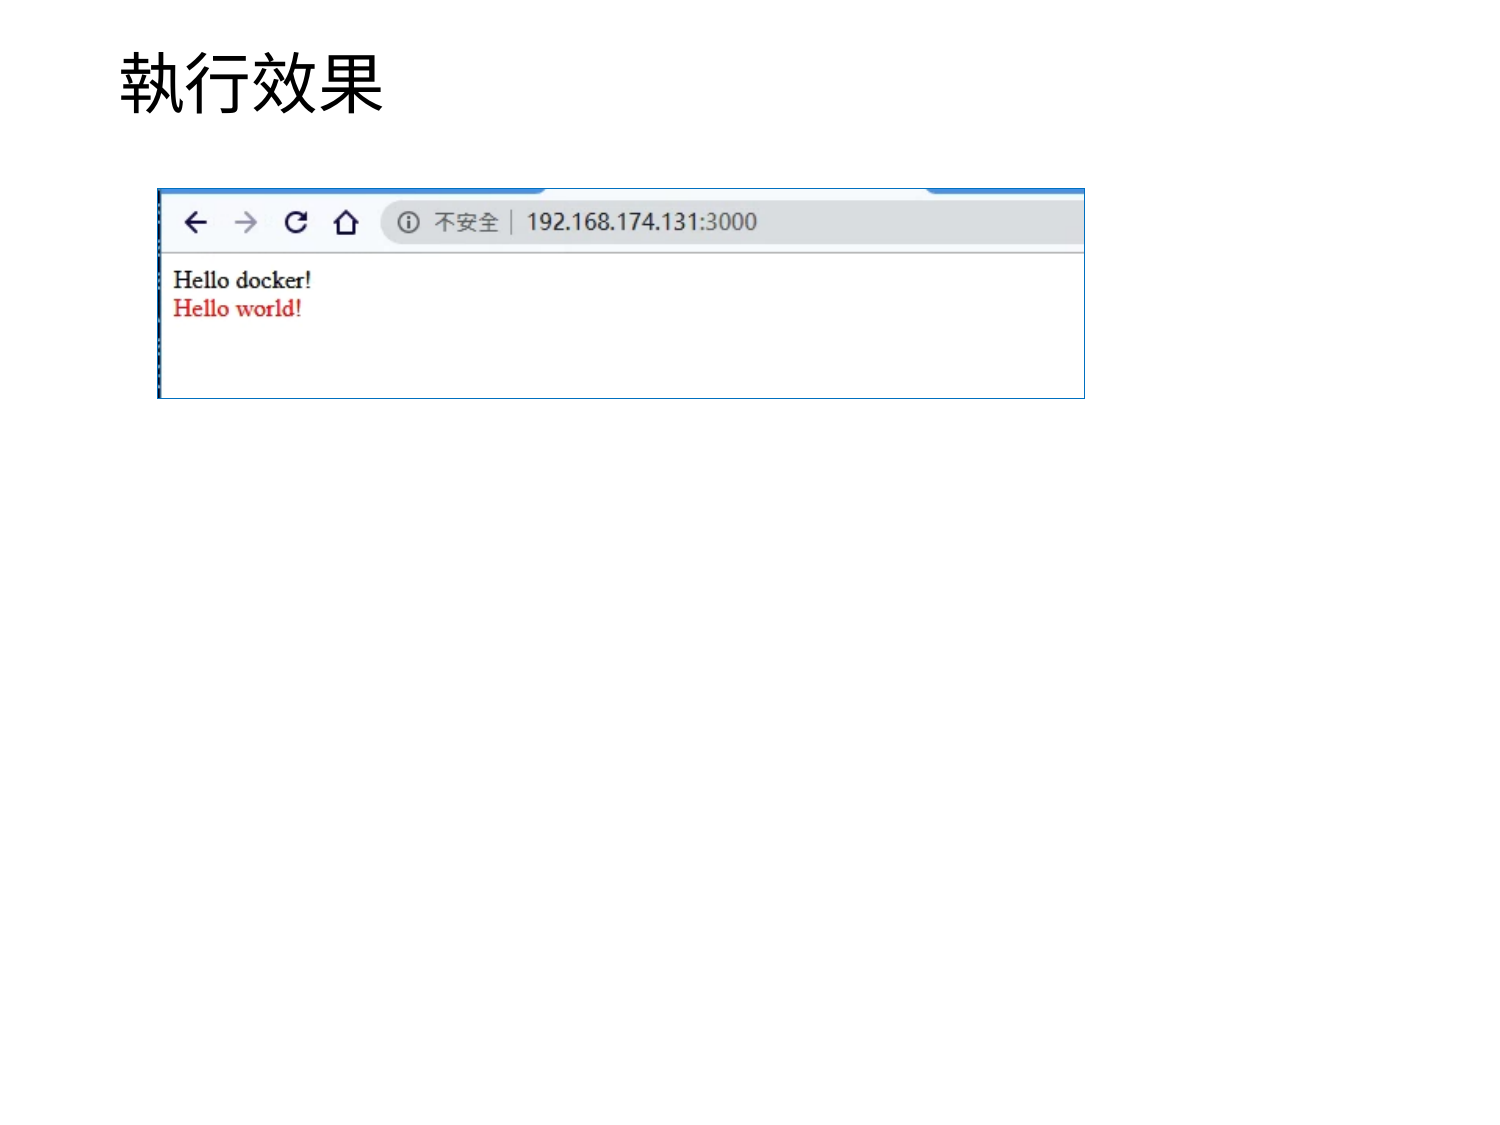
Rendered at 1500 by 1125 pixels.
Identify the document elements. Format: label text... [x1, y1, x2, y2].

title 執行效果 [103, 26, 1397, 148]
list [157, 188, 1085, 399]
